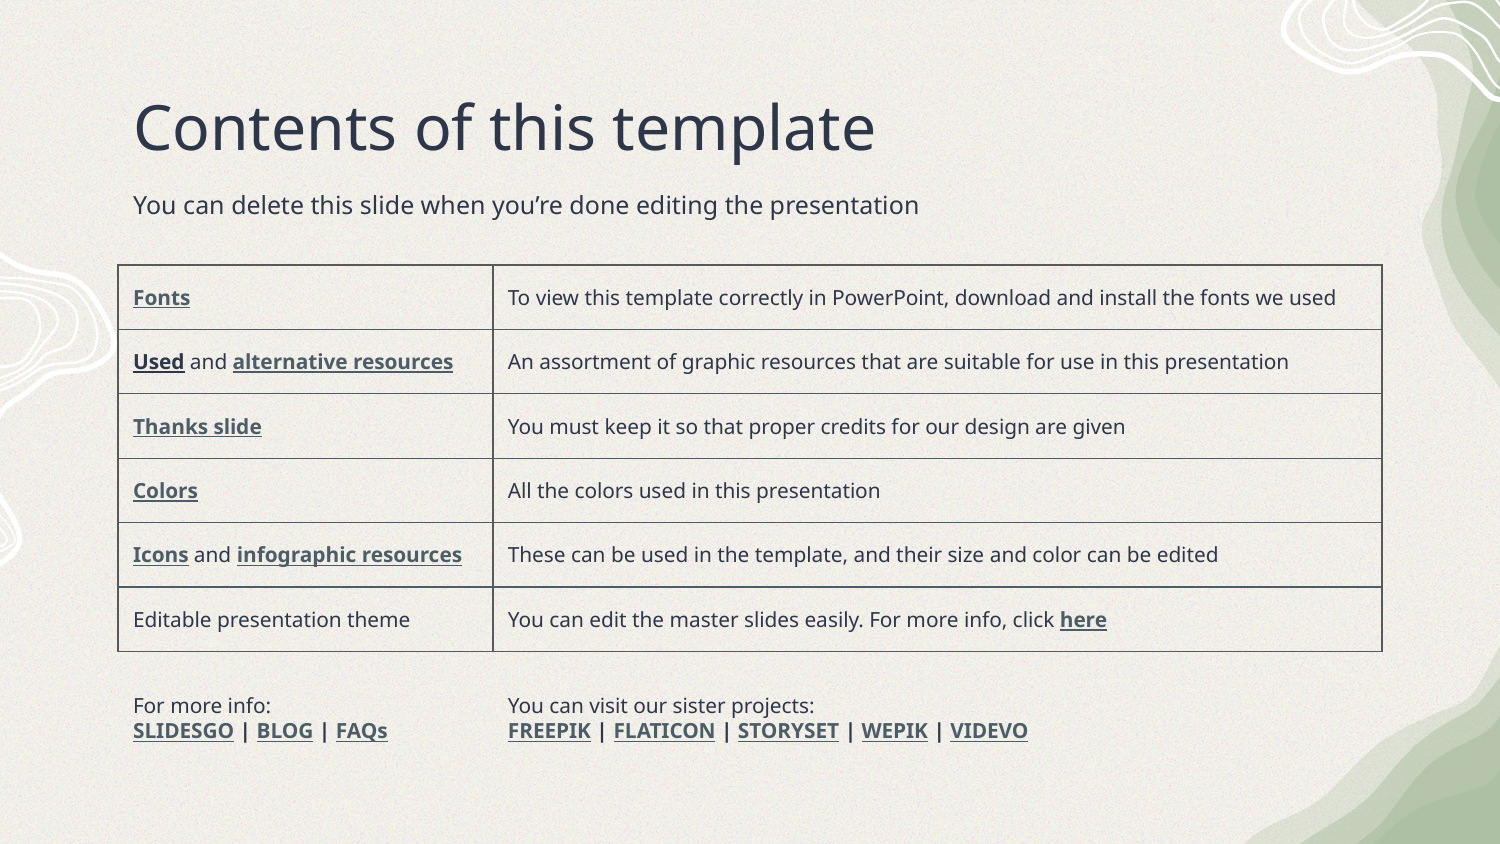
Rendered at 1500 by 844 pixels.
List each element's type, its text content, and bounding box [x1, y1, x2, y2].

table_cell All the colors used in this presentation [494, 459, 1381, 522]
table_cell Editable presentation theme [119, 588, 492, 651]
text_box For more info: SLIDESGO | BLOG | FAQs [118, 678, 444, 754]
table_cell Icons and infographic resources [119, 523, 492, 586]
table_header To view this template correctly in PowerPoint, download and install the fonts we used [494, 266, 1381, 329]
table_cell An assortment of graphic resources that are suitable for use in this presentation [494, 330, 1381, 393]
table_header Fonts [119, 266, 492, 329]
table_cell You can edit the master slides easily. For more info, click here [494, 588, 1381, 651]
table_cell Colors [119, 459, 492, 522]
text_box You can delete this slide when you’re done editing the presentation [118, 174, 1382, 236]
table_cell You must keep it so that proper credits for our design are given [494, 394, 1381, 458]
table_cell These can be used in the template, and their size and color can be edited [494, 523, 1381, 586]
text_box You can visit our sister projects: FREEPIK | FLATICON | STORYSET | WEPIK | VIDEVO [492, 678, 1175, 754]
title Contents of this template [118, 72, 1382, 167]
table_cell Used and alternative resources [119, 330, 492, 393]
table_cell Thanks slide [119, 394, 492, 458]
